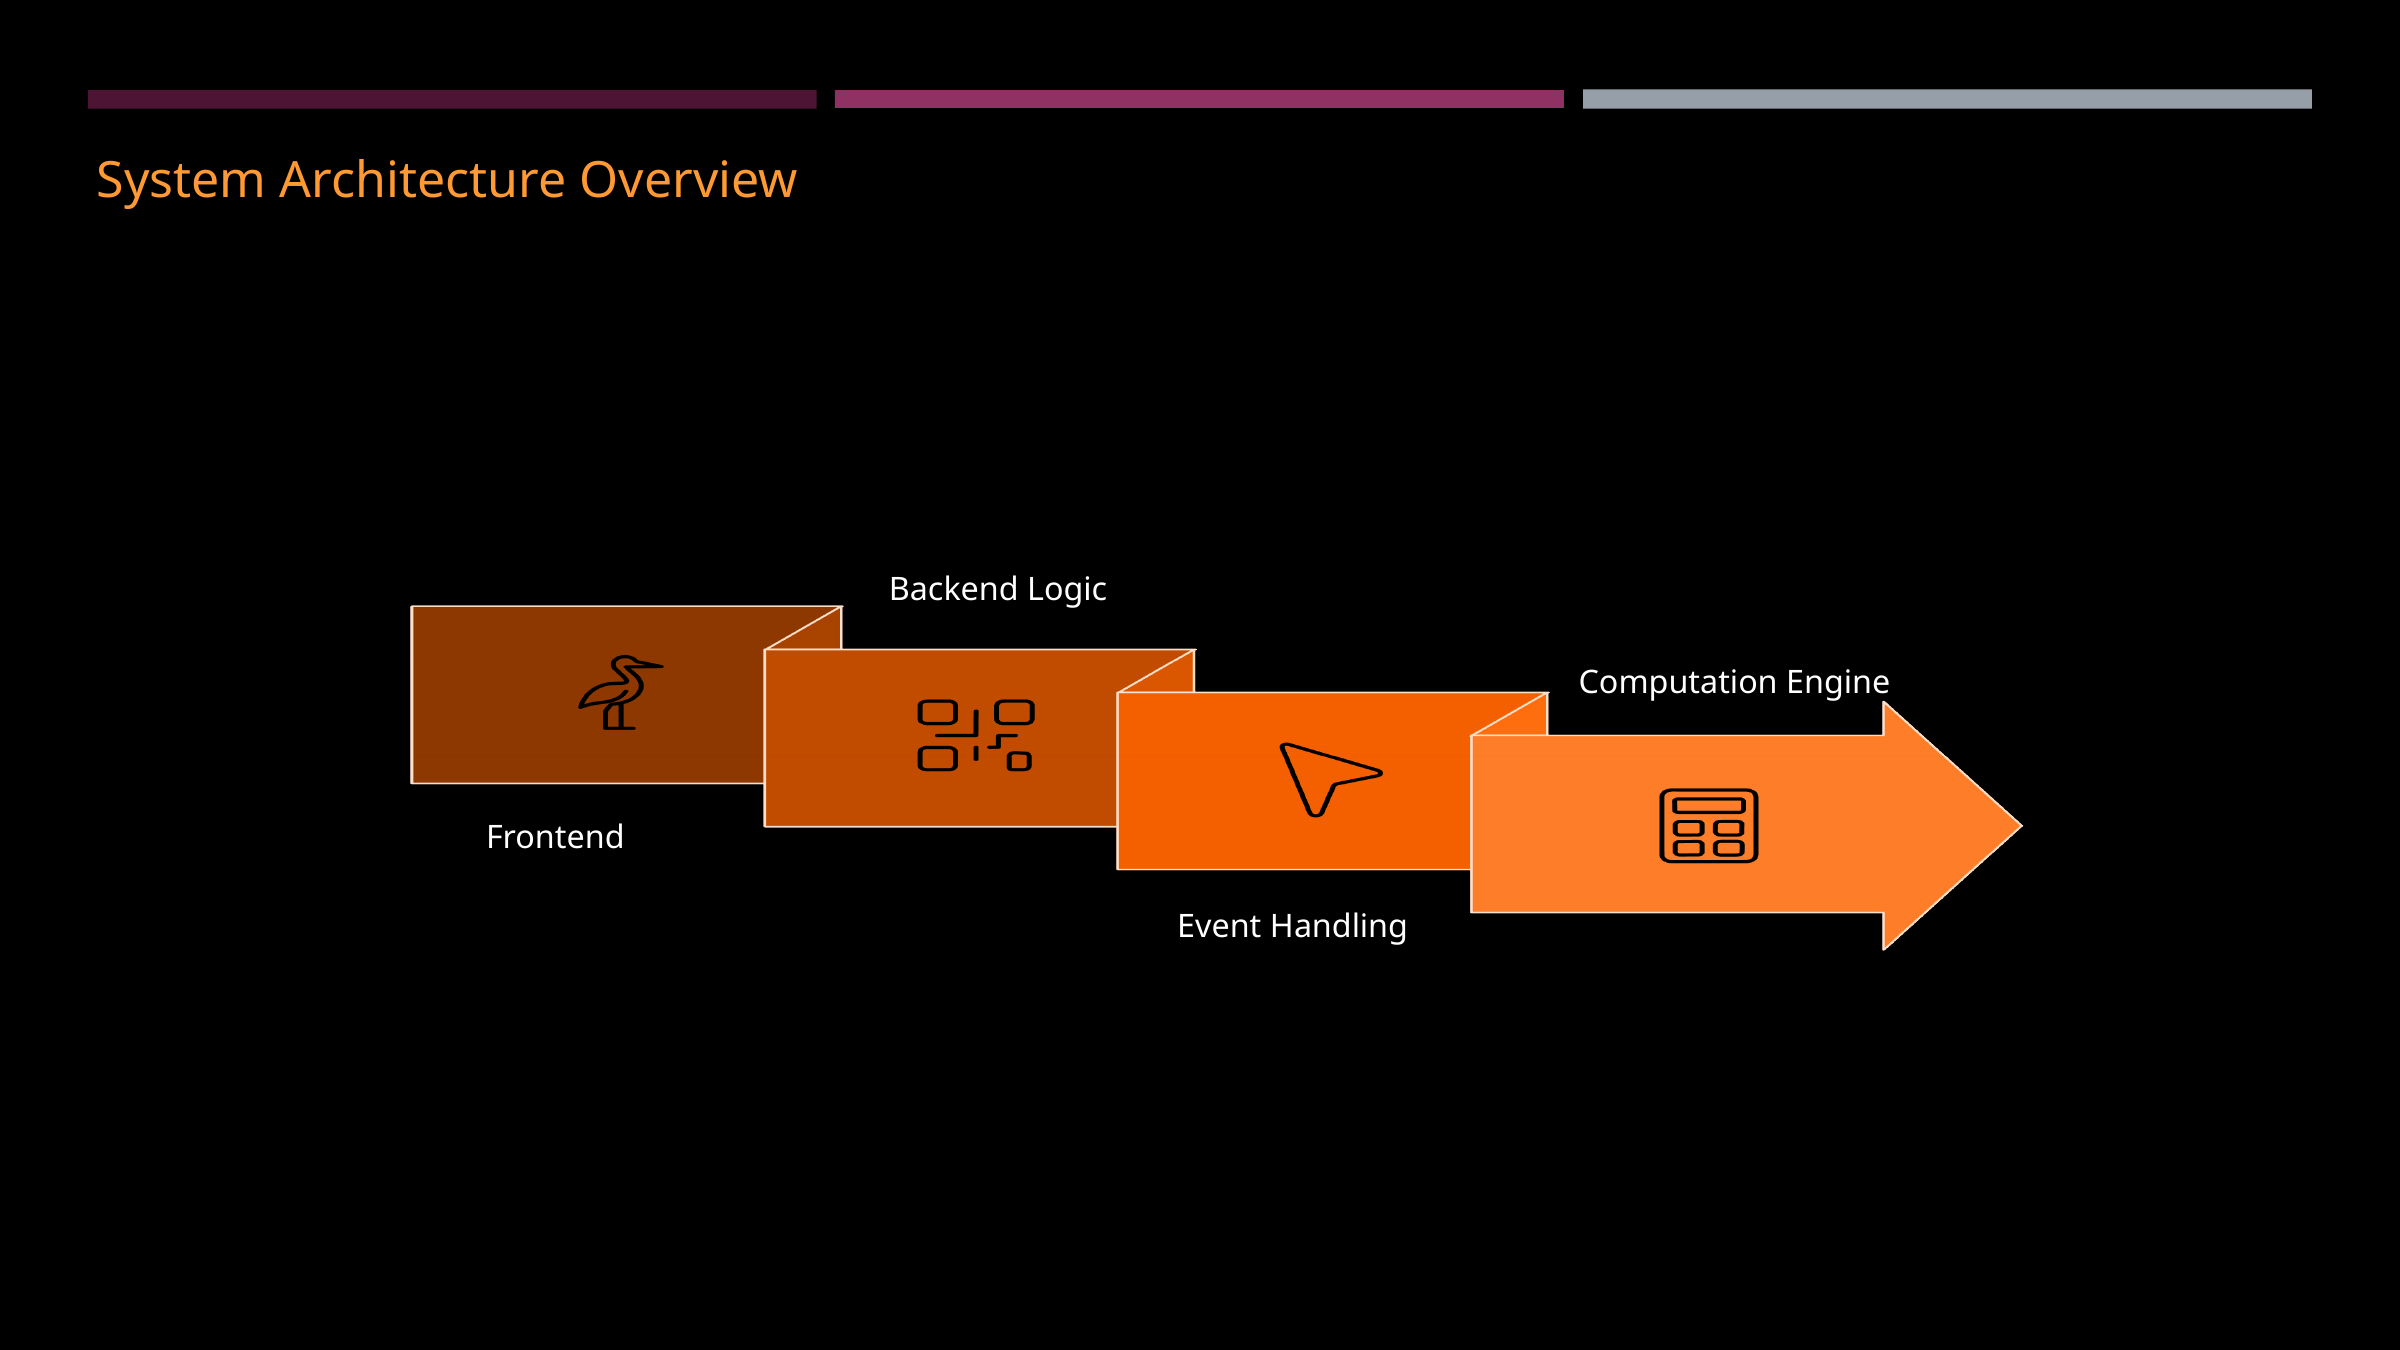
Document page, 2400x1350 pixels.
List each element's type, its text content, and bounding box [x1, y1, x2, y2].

picture [317, 375, 2056, 1139]
text_box System Architecture Overview [96, 142, 780, 208]
